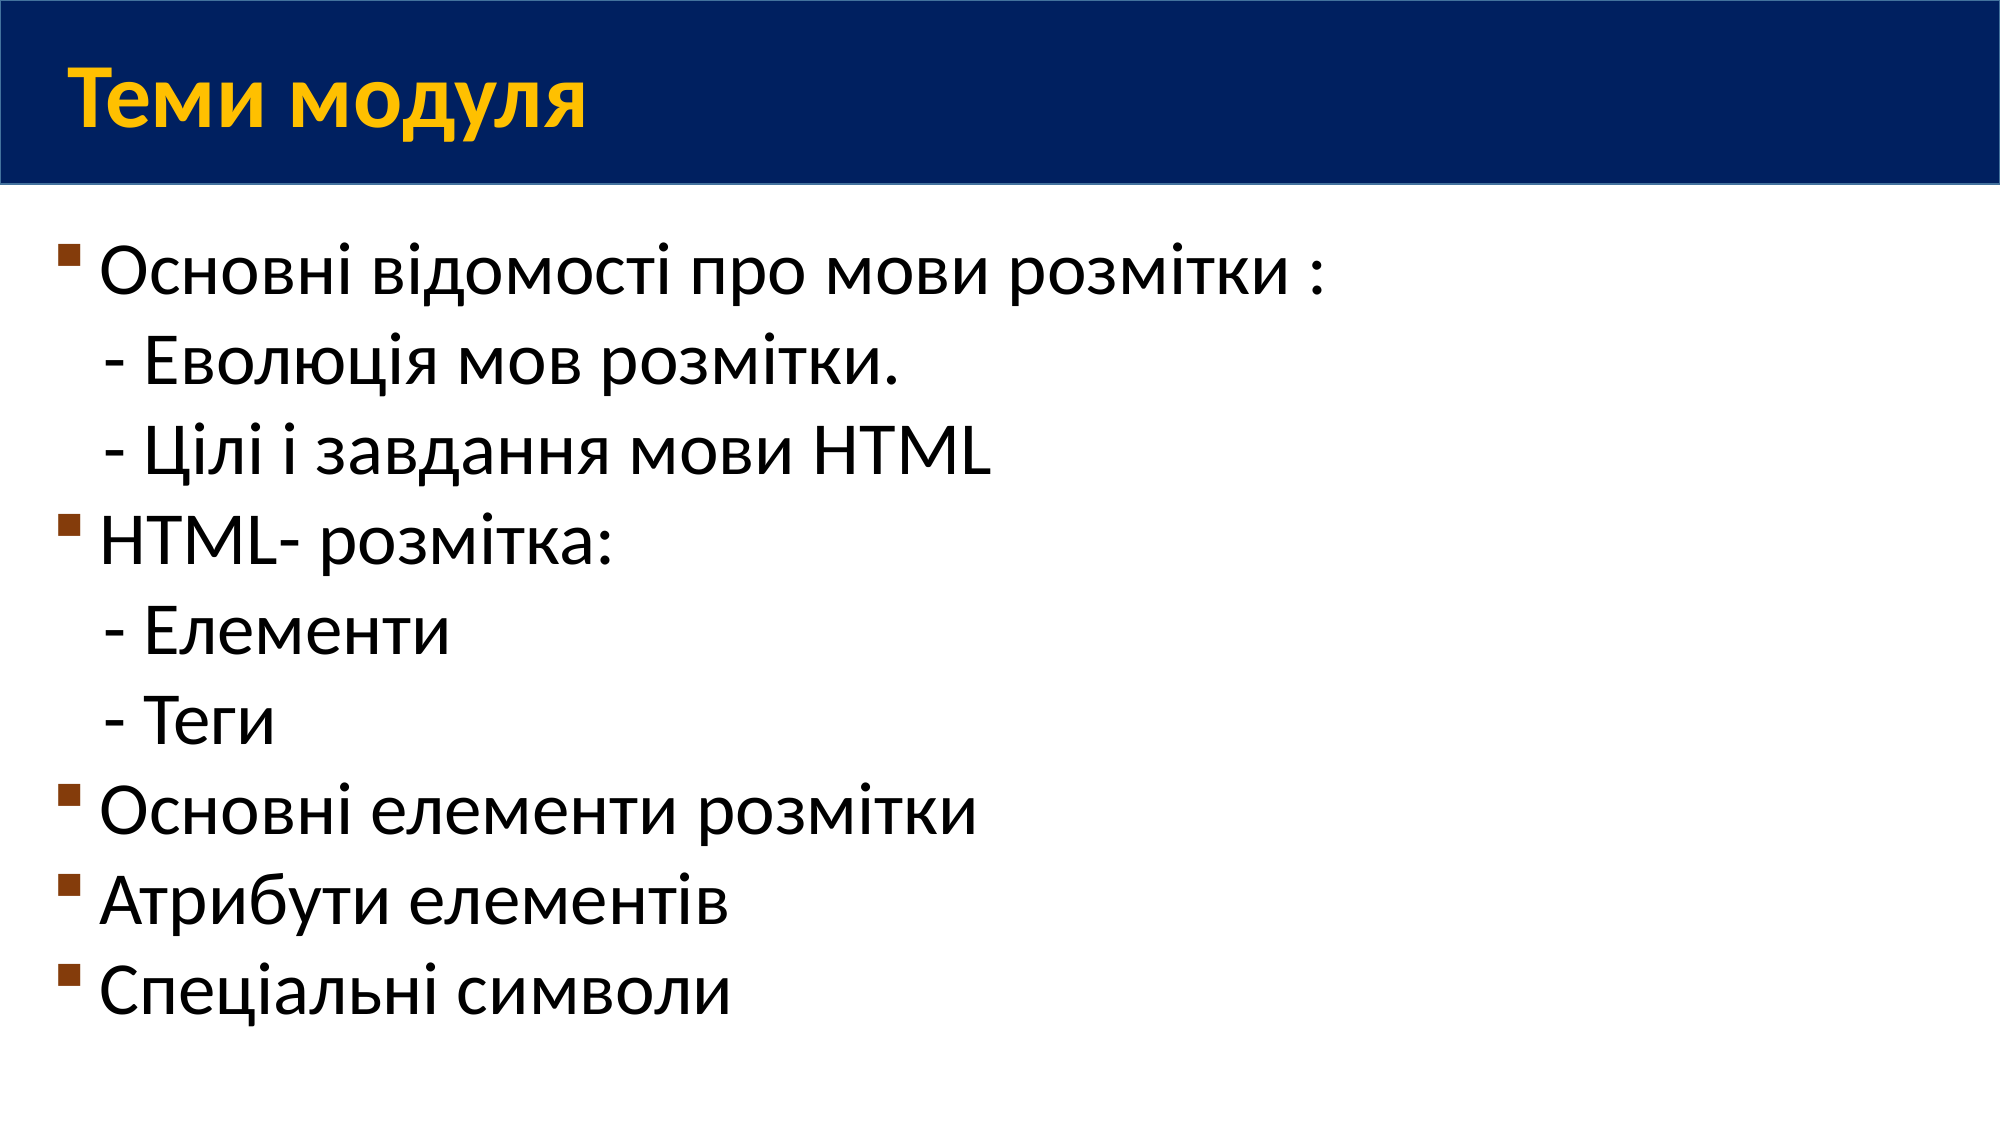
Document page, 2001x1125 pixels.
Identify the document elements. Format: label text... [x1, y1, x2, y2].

text_box Теми модуля [52, 28, 1972, 154]
text_box [0, 0, 2000, 185]
text_box Основні відомості про мови розмітки : - Еволюція мов розмітки. - Цілі і завдання мови HTML HTML- розмітка: - Елементи - Теги Основні елементи розмітки Атрибути елементів Спеціальні символи [38, 212, 1591, 1038]
